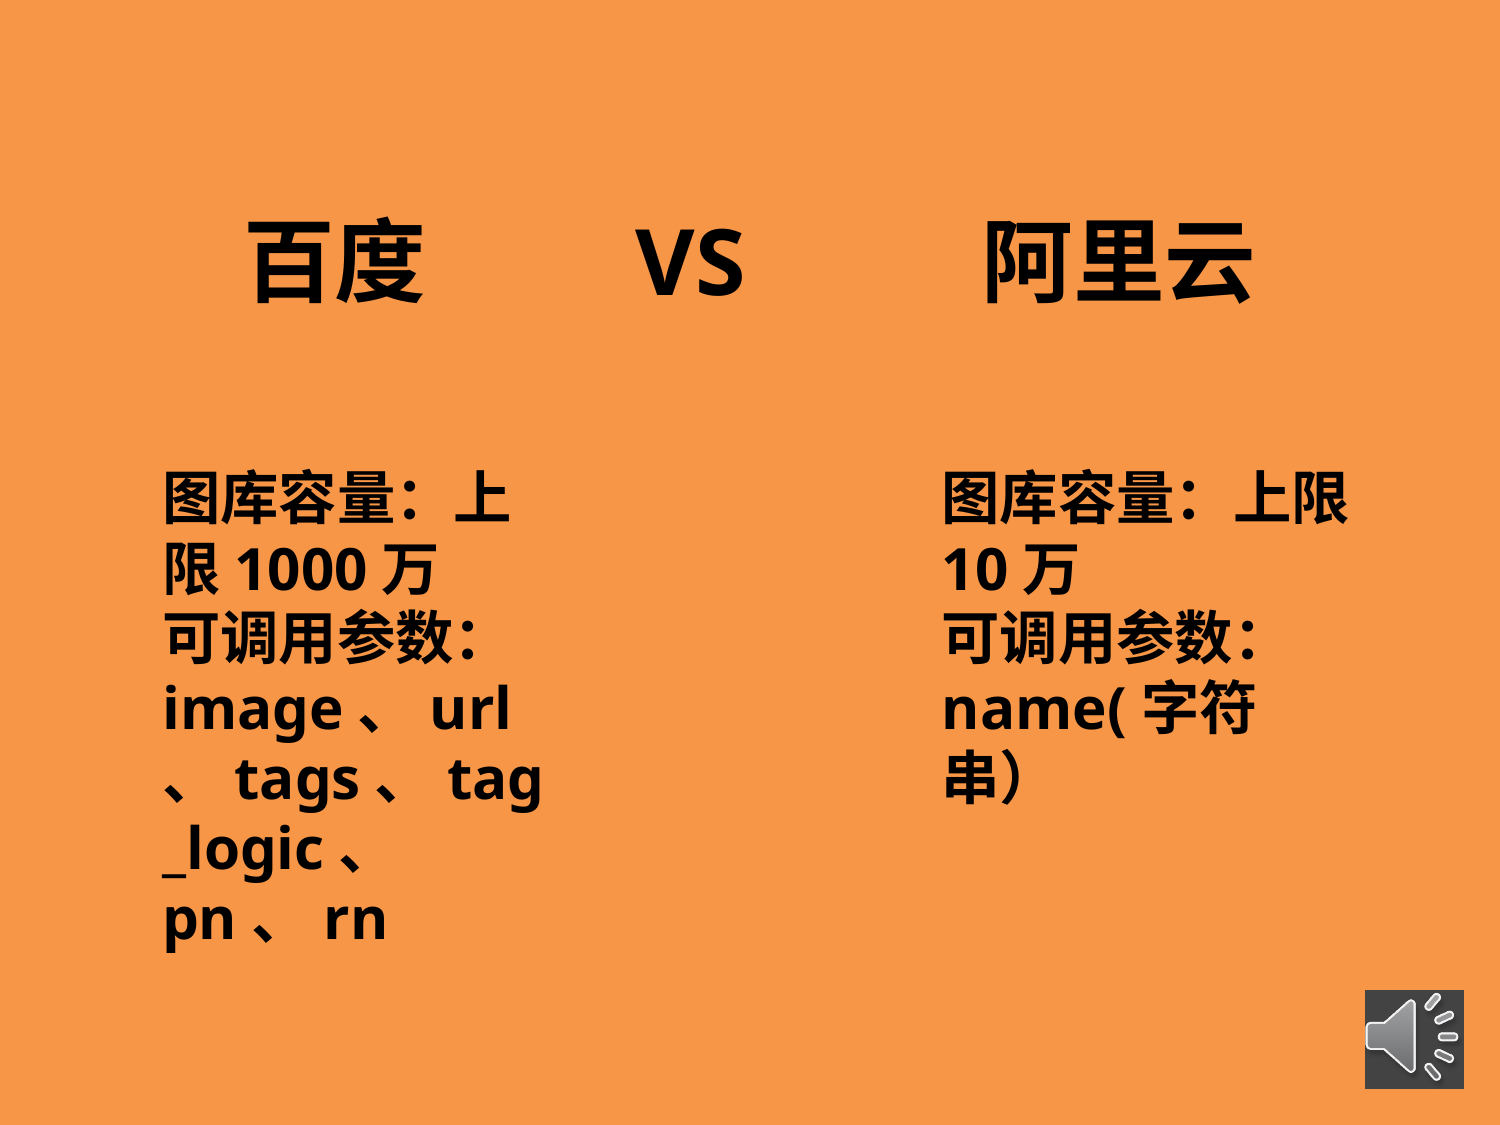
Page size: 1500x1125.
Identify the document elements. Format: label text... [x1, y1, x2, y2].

picture [1364, 989, 1465, 1090]
text_box 图库容量：上限10万 可调用参数：name(字符串） [927, 454, 1385, 819]
text_box 图库容量：上限1000万 可调用参数：image、url、tags、tag_logic、 pn、rn [147, 454, 573, 959]
list 百度 VS 阿里云 [75, 196, 1425, 362]
